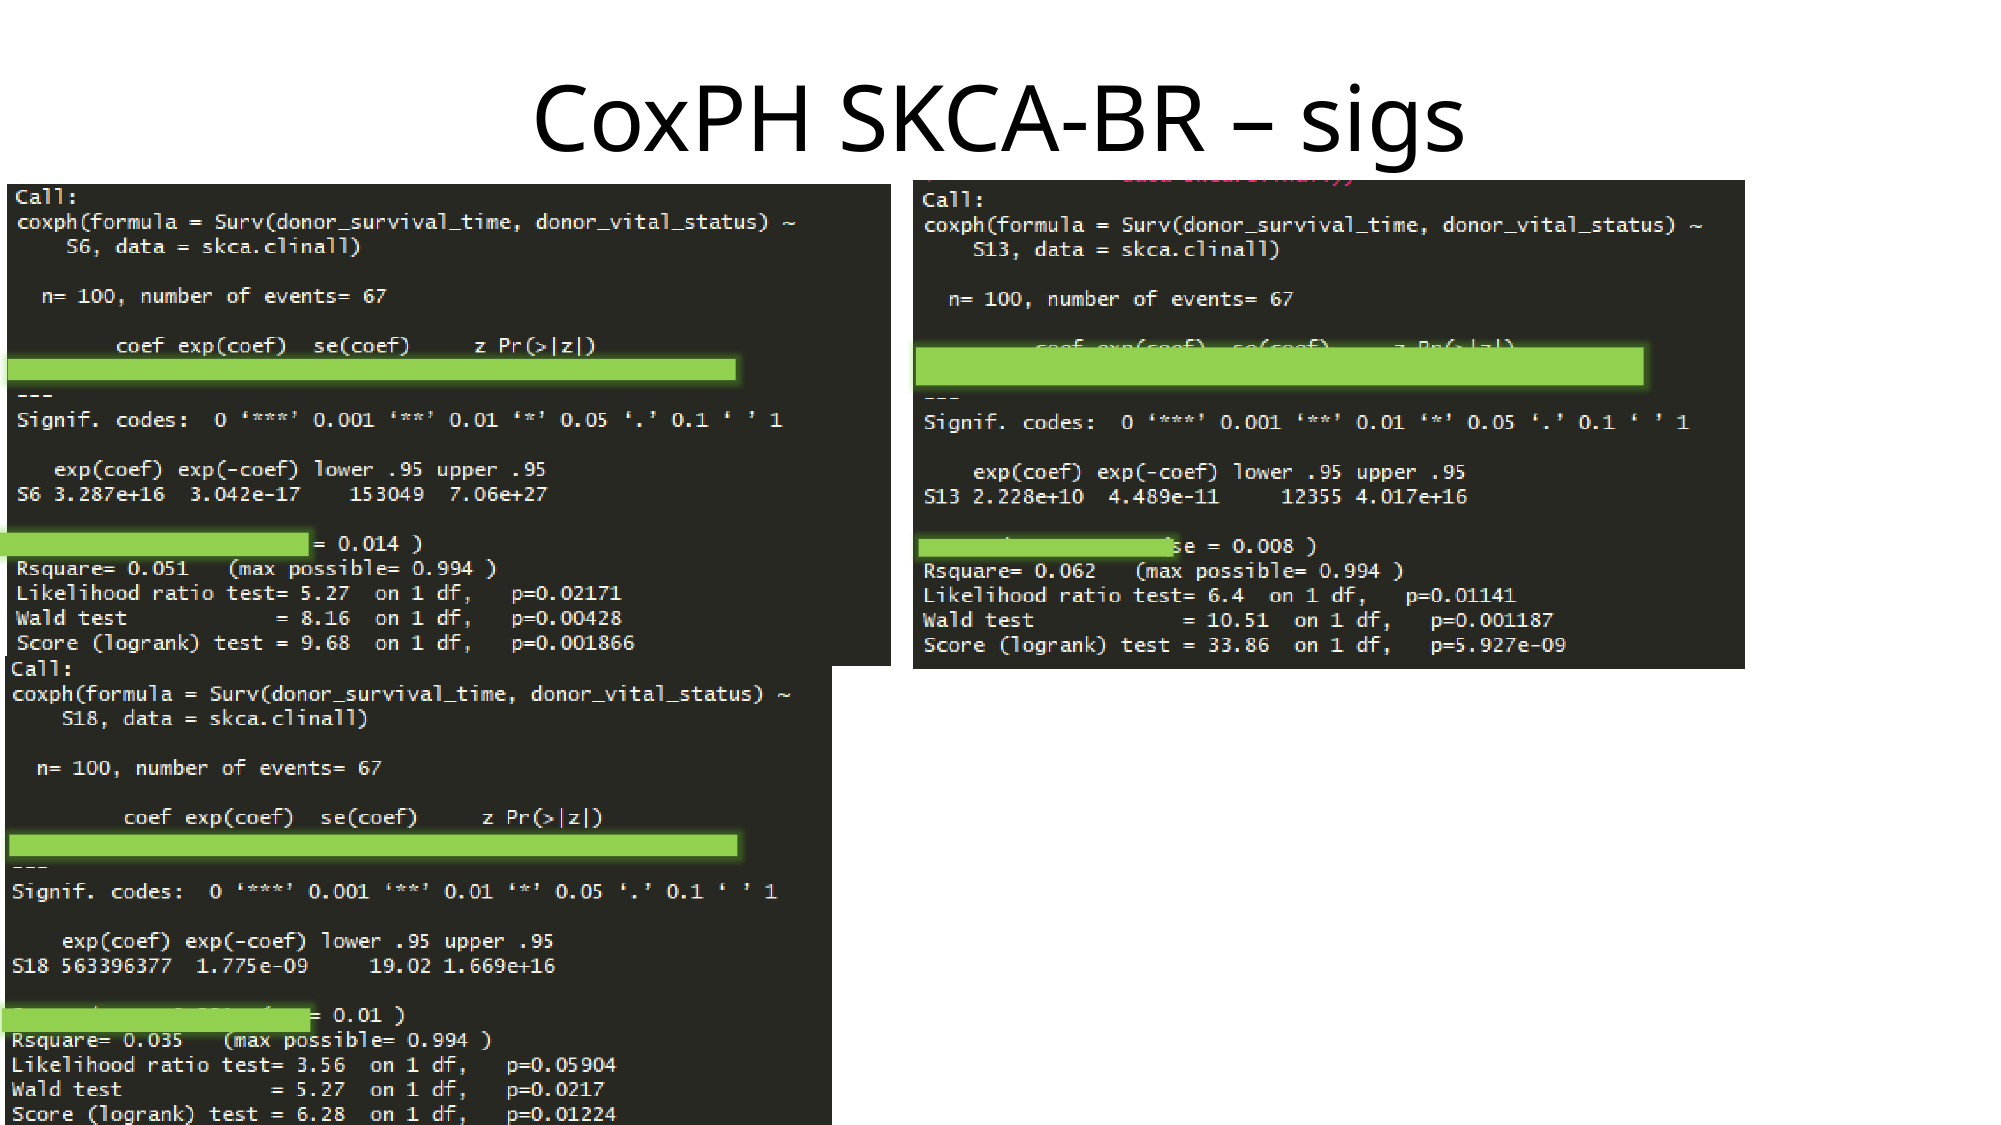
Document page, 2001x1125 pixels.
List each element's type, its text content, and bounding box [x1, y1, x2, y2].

picture [913, 180, 1745, 669]
picture [5, 184, 891, 1125]
text_box [0, 531, 7, 557]
title CoxPH SKCA-BR – sigs [137, 59, 1863, 185]
text_box [1, 1007, 5, 1033]
